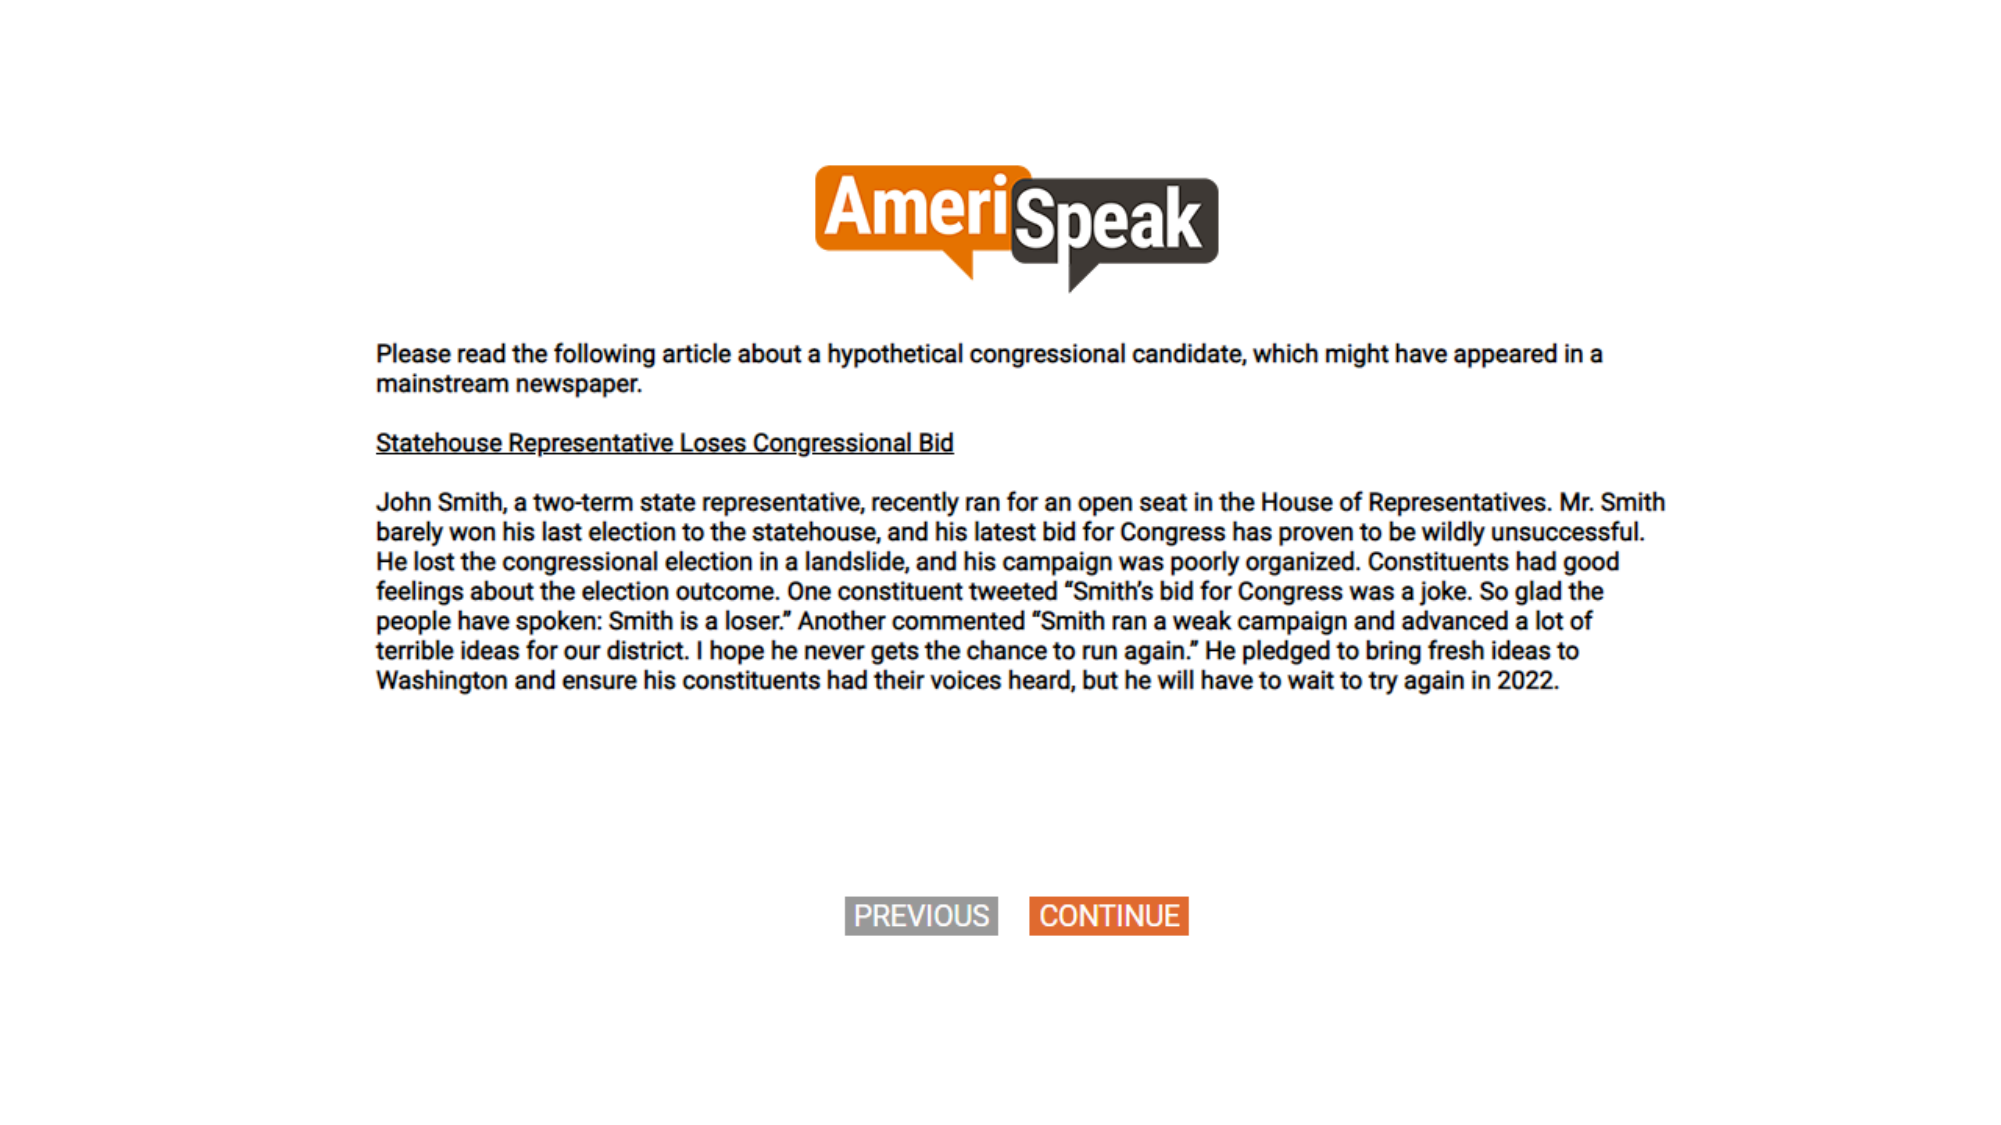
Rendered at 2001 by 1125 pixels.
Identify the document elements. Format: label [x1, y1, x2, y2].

picture [156, 125, 1844, 1000]
